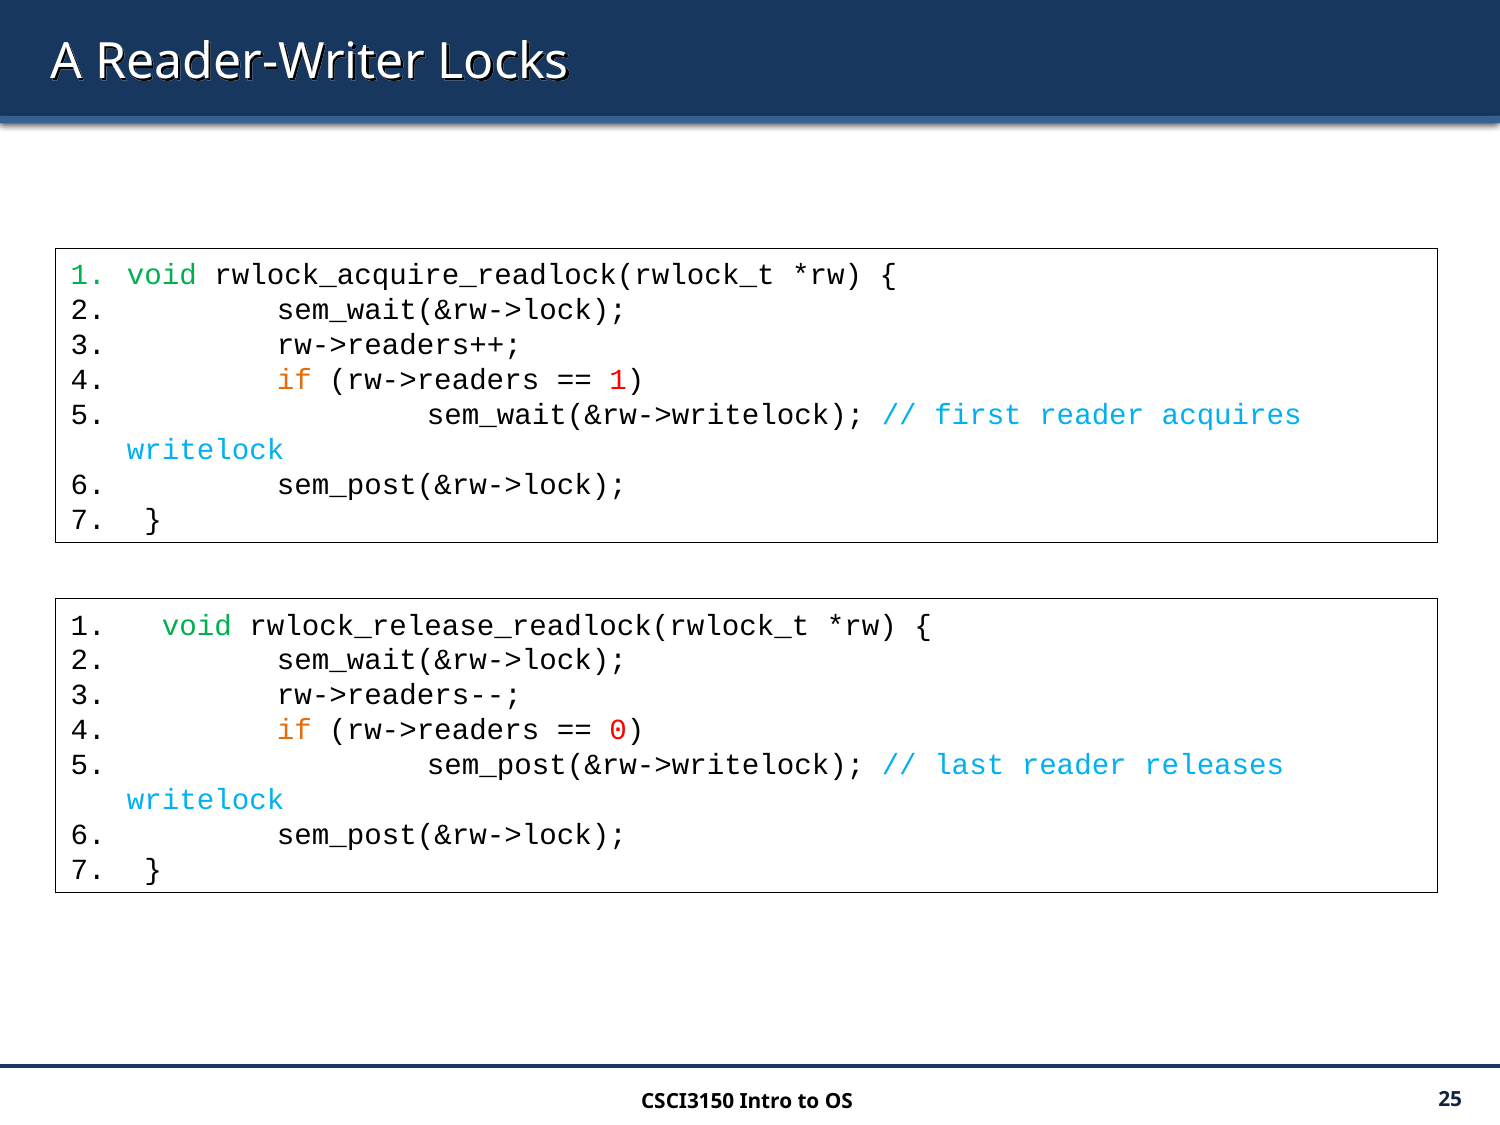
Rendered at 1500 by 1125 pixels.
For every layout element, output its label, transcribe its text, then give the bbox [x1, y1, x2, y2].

text_box void rwlock_acquire_readlock(rwlock_t *rw) { sem_wait(&rw->lock); rw->readers++; if (rw->readers == 1) sem_wait(&rw->writelock); // first reader acquires writelock sem_post(&rw->lock); } [55, 248, 1438, 543]
title A Reader-Writer Locks [34, 10, 1477, 107]
text_box void rwlock_release_readlock(rwlock_t *rw) { sem_wait(&rw->lock); rw->readers--; if (rw->readers == 0) sem_post(&rw->writelock); // last reader releases writelock sem_post(&rw->lock); } [55, 598, 1438, 893]
slide_number 25 [1306, 1081, 1483, 1118]
footer CSCI3150 Intro to OS [497, 1079, 997, 1117]
